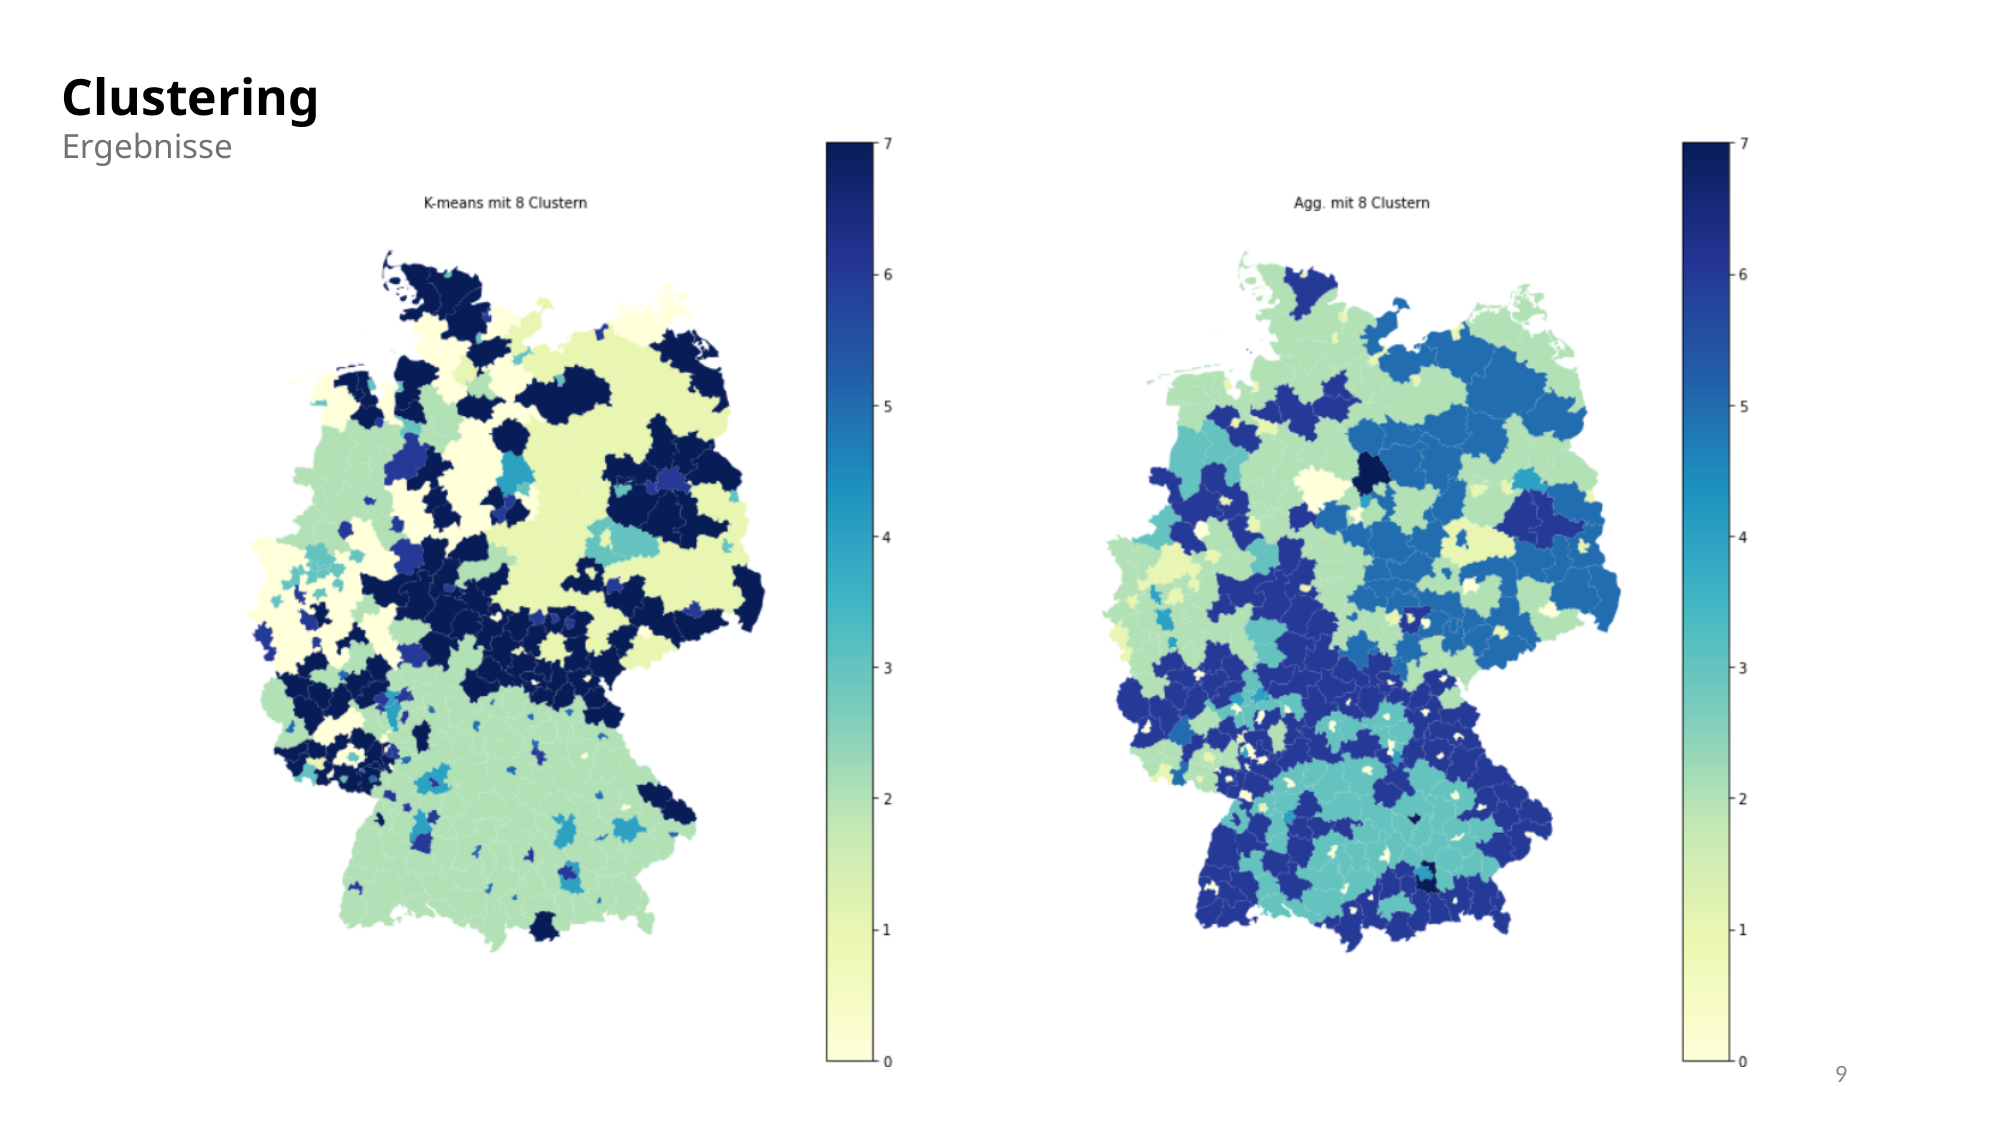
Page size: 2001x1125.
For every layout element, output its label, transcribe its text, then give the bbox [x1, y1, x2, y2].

picture [242, 128, 1758, 1067]
text_box Clustering Ergebnisse [46, 58, 938, 173]
slide_number 9 [1412, 1042, 1863, 1103]
